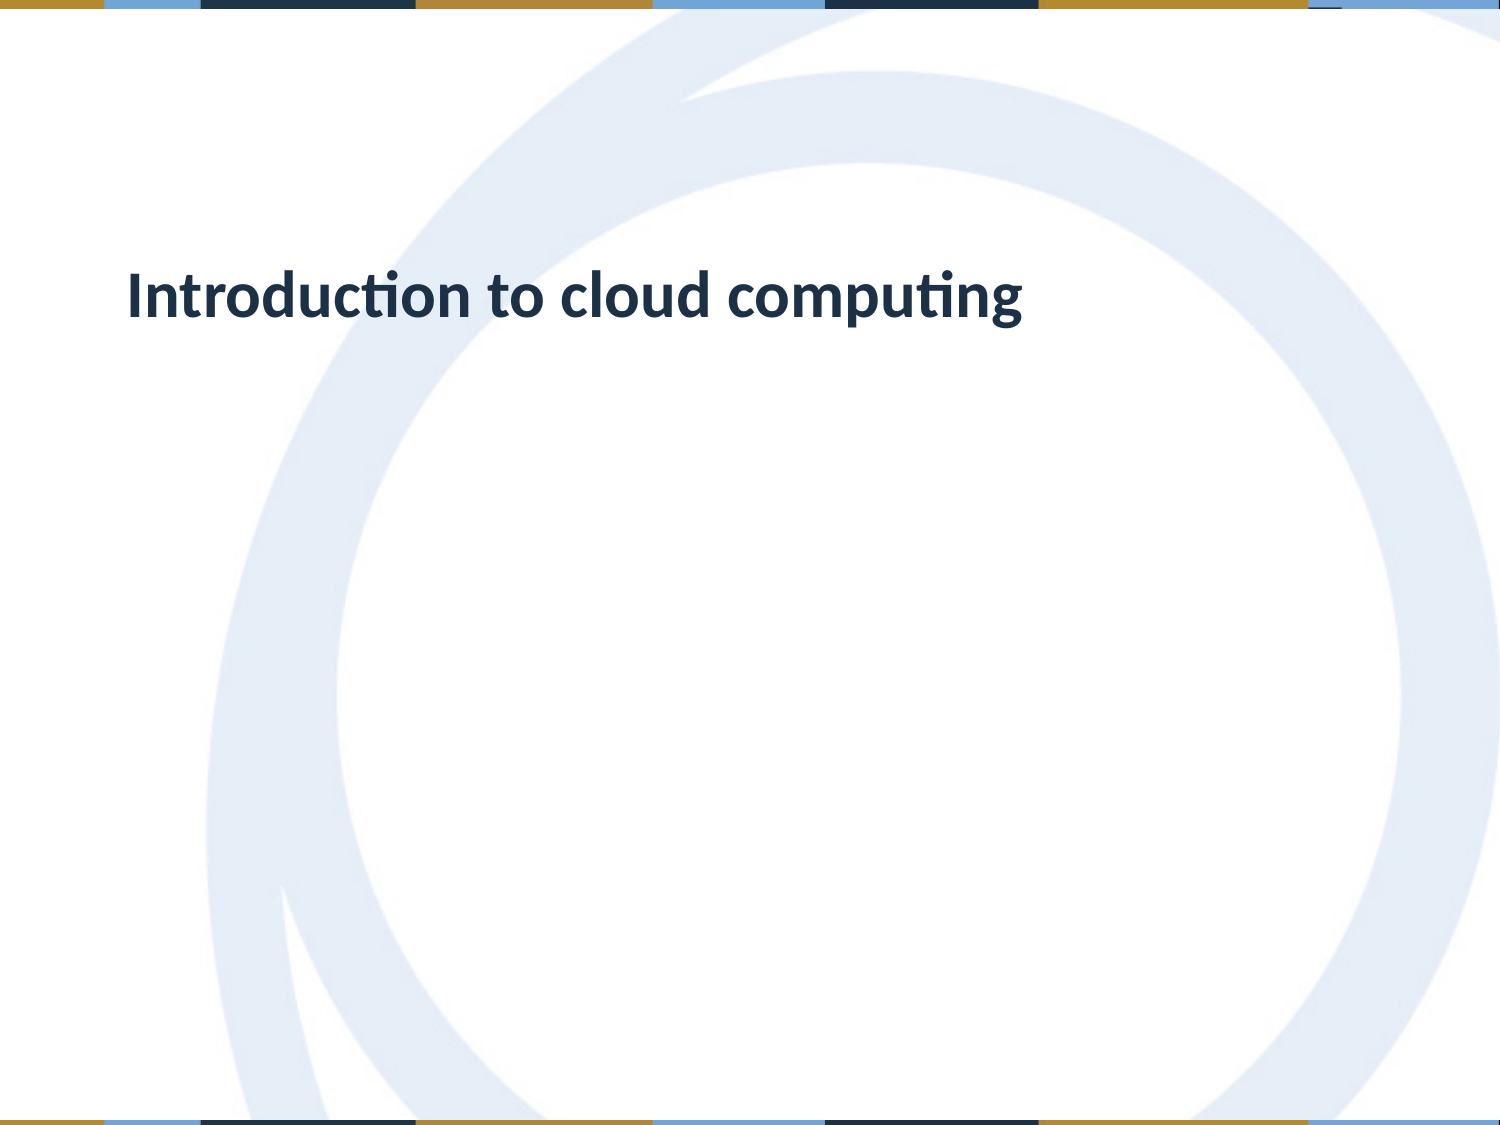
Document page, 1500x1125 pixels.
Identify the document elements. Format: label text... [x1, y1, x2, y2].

list Introduction to cloud computing [112, 243, 1094, 340]
picture [0, 0, 1500, 1125]
